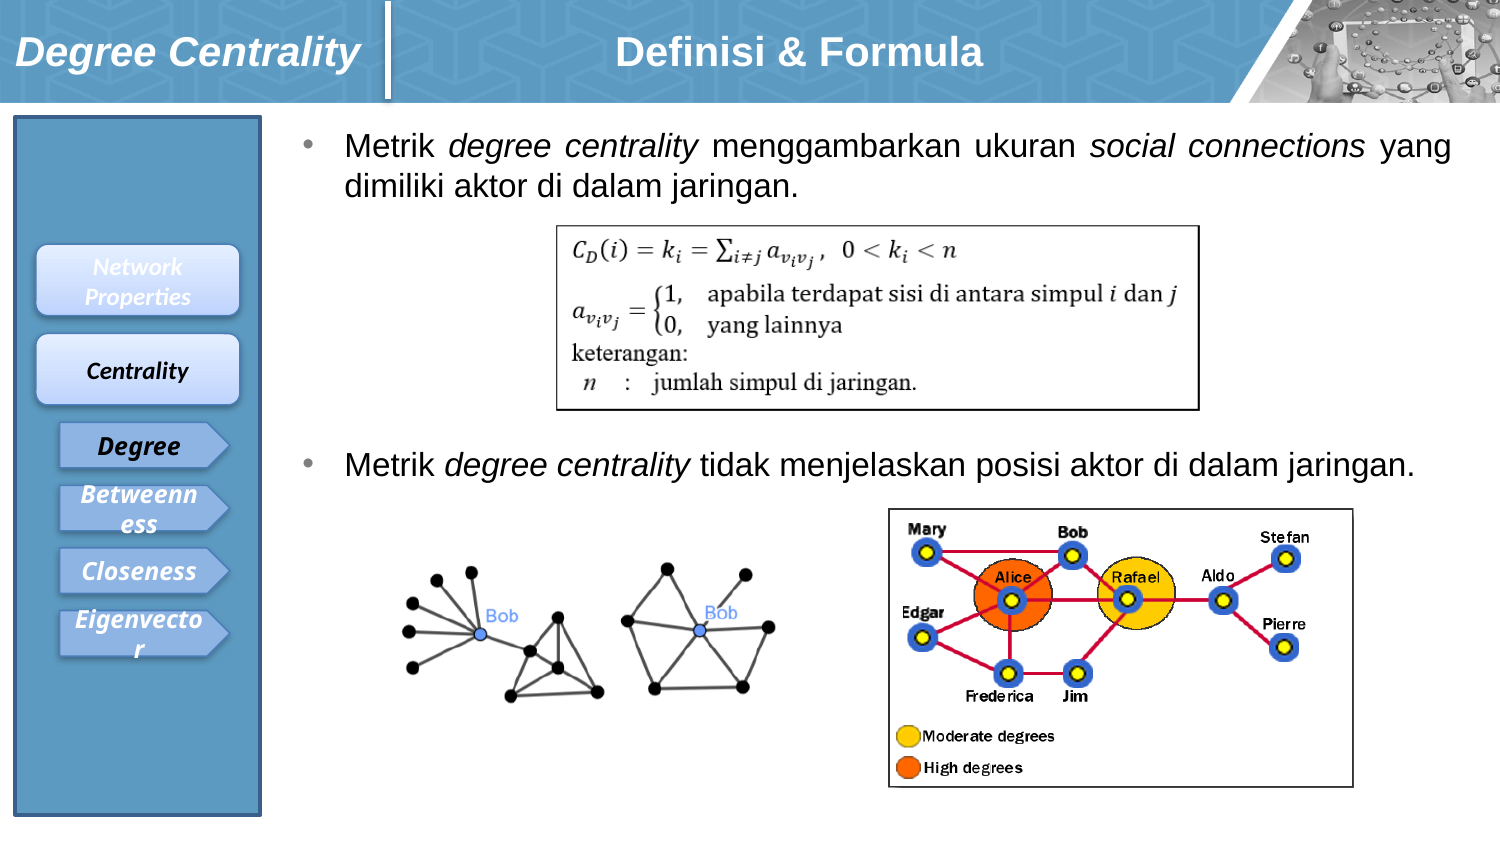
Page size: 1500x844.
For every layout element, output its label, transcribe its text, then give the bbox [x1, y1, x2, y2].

text_box Eigenvector [58, 609, 231, 657]
picture [0, 0, 1500, 844]
title Degree Centrality Definisi & Formula [0, 0, 384, 99]
text_box Metrik degree centrality menggambarkan ukuran social connections yang dimiliki aktor di dalam jaringan. Metrik degree centrality tidak menjelaskan posisi aktor di dalam jaringan. [287, 116, 1467, 828]
text_box Betweenness [58, 484, 231, 532]
title Degree Centrality Definisi & Formula [391, 0, 1287, 99]
text_box Centrality [34, 332, 241, 406]
text_box Closeness [58, 547, 231, 595]
text_box [13, 115, 262, 817]
text_box Network Properties [34, 243, 241, 317]
text_box Degree [58, 421, 231, 469]
